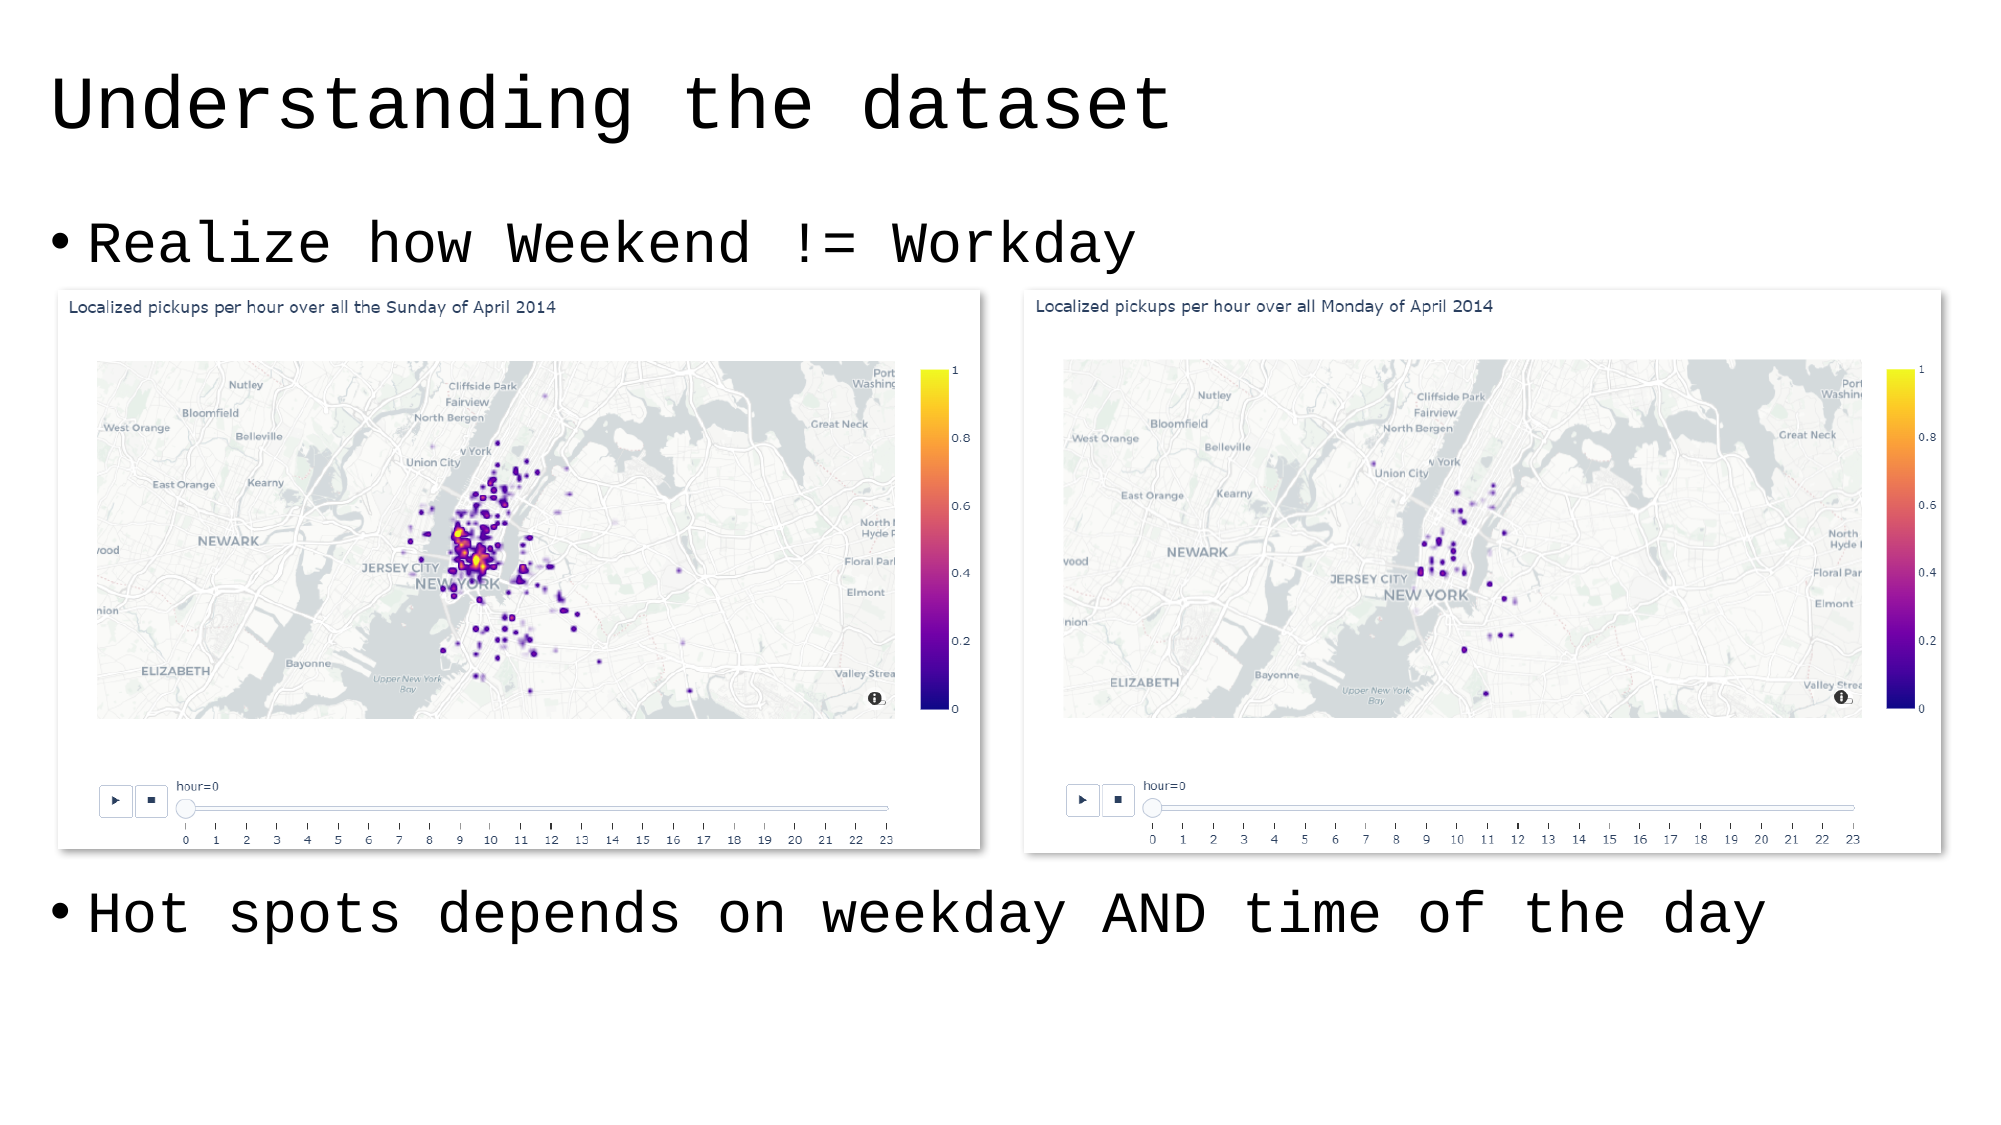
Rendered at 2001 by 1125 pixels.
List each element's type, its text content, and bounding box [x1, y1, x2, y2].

title Understanding the dataset [35, 22, 1965, 187]
picture [58, 290, 980, 849]
list Realize how Weekend != Workday Hot spots depends on weekday AND time of the day [35, 204, 1965, 1014]
picture [1024, 290, 1941, 853]
